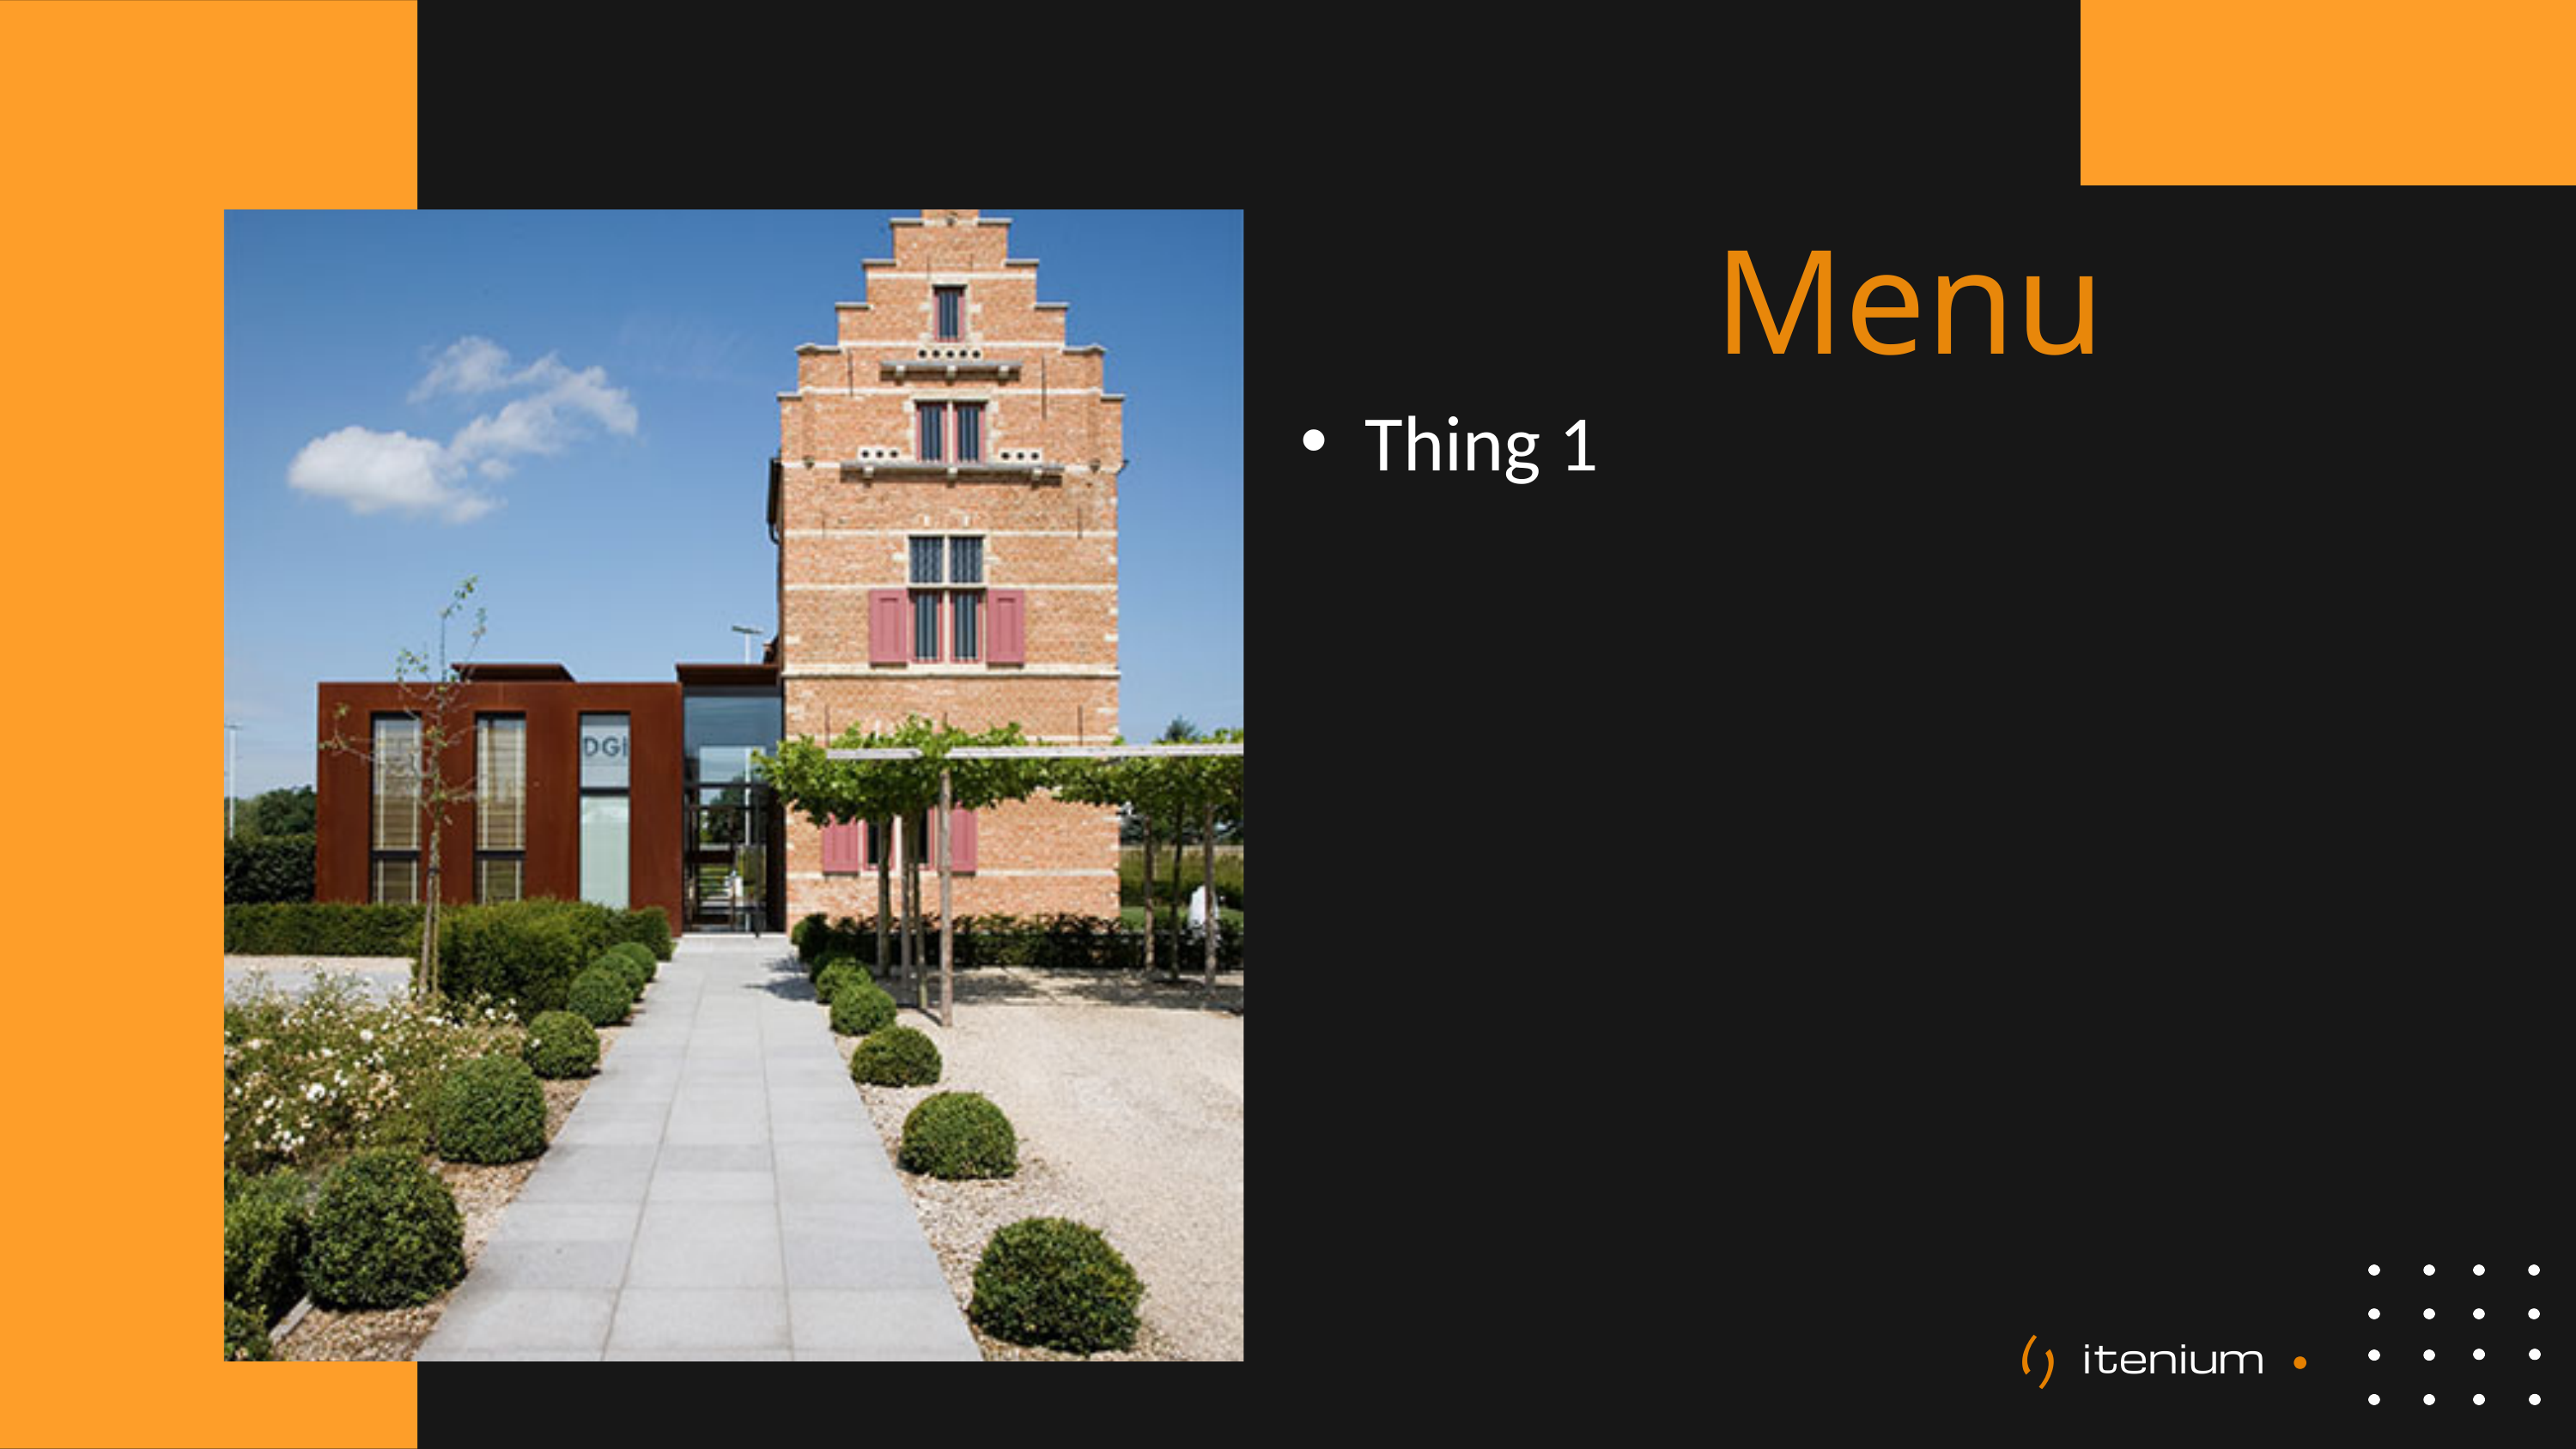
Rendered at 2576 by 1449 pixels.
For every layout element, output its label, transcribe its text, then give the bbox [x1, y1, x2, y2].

picture [2080, 0, 2576, 185]
text_box Thing 1 [1288, 385, 2574, 493]
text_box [2368, 1264, 2542, 1405]
picture [2003, 1317, 2328, 1405]
text_box Menu [1244, 209, 2576, 383]
picture [0, 0, 1244, 1449]
